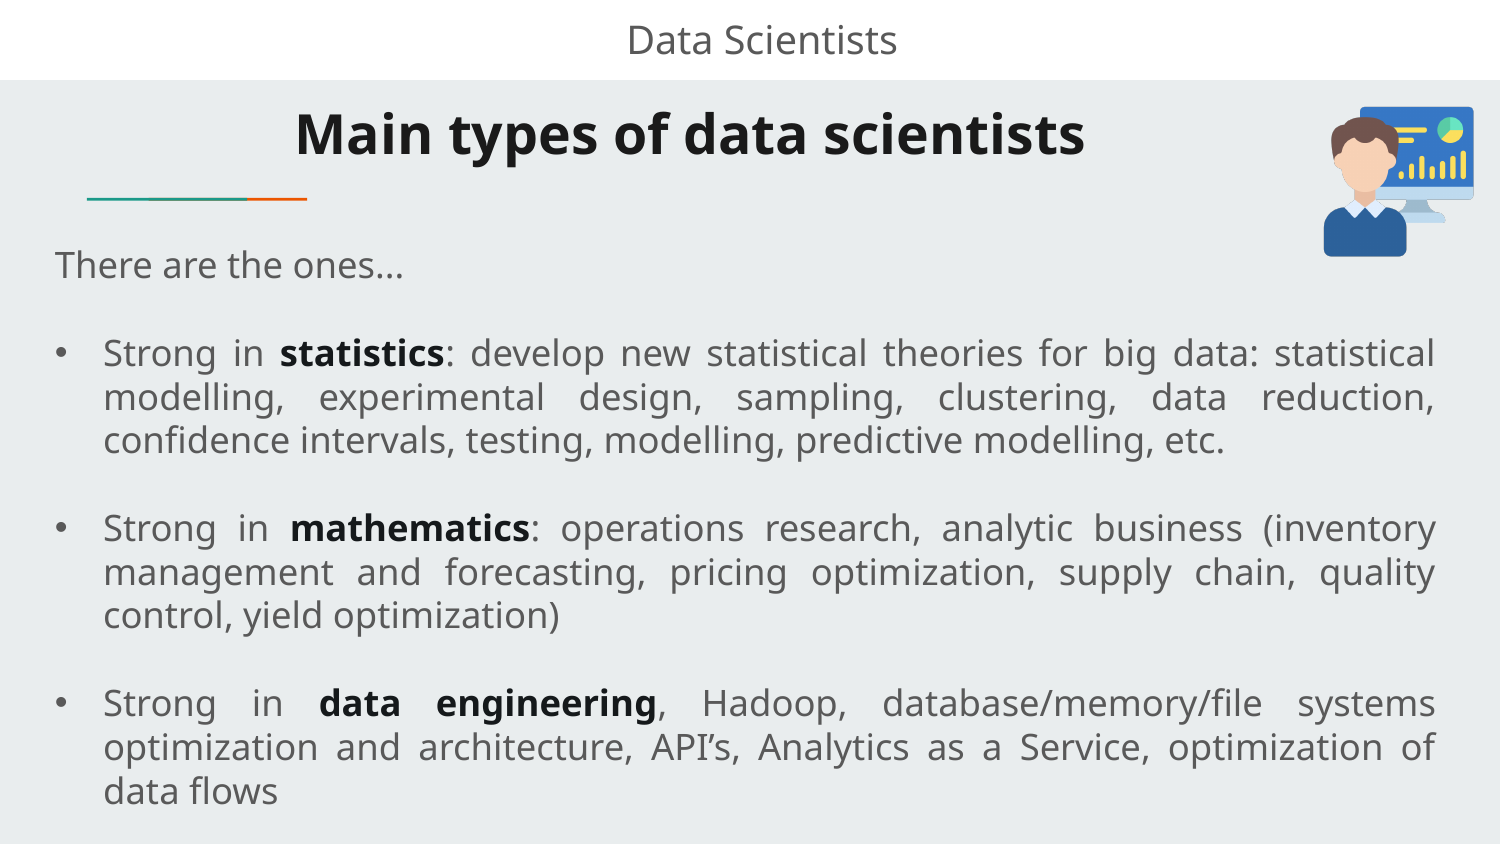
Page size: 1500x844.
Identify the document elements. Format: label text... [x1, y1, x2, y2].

picture [1320, 104, 1476, 260]
subtitle Data Scientists [253, 0, 1272, 81]
text_box There are the ones... Strong in statistics: develop new statistical theories for big data: statistical modelling, experimental design, sampling, clustering, data reduction, confidence intervals, testing, modelling, predictive modelling, etc. Strong in mathematics: operations research, analytic business (inventory management and forecasting, pricing optimization, supply chain, quality control, yield optimization) Strong in data engineering, Hadoop, database/memory/file systems optimization and architecture, API’s, Analytics as a Service, optimization of data flows [39, 227, 1453, 835]
title Main types of data scientists [279, 84, 1221, 182]
